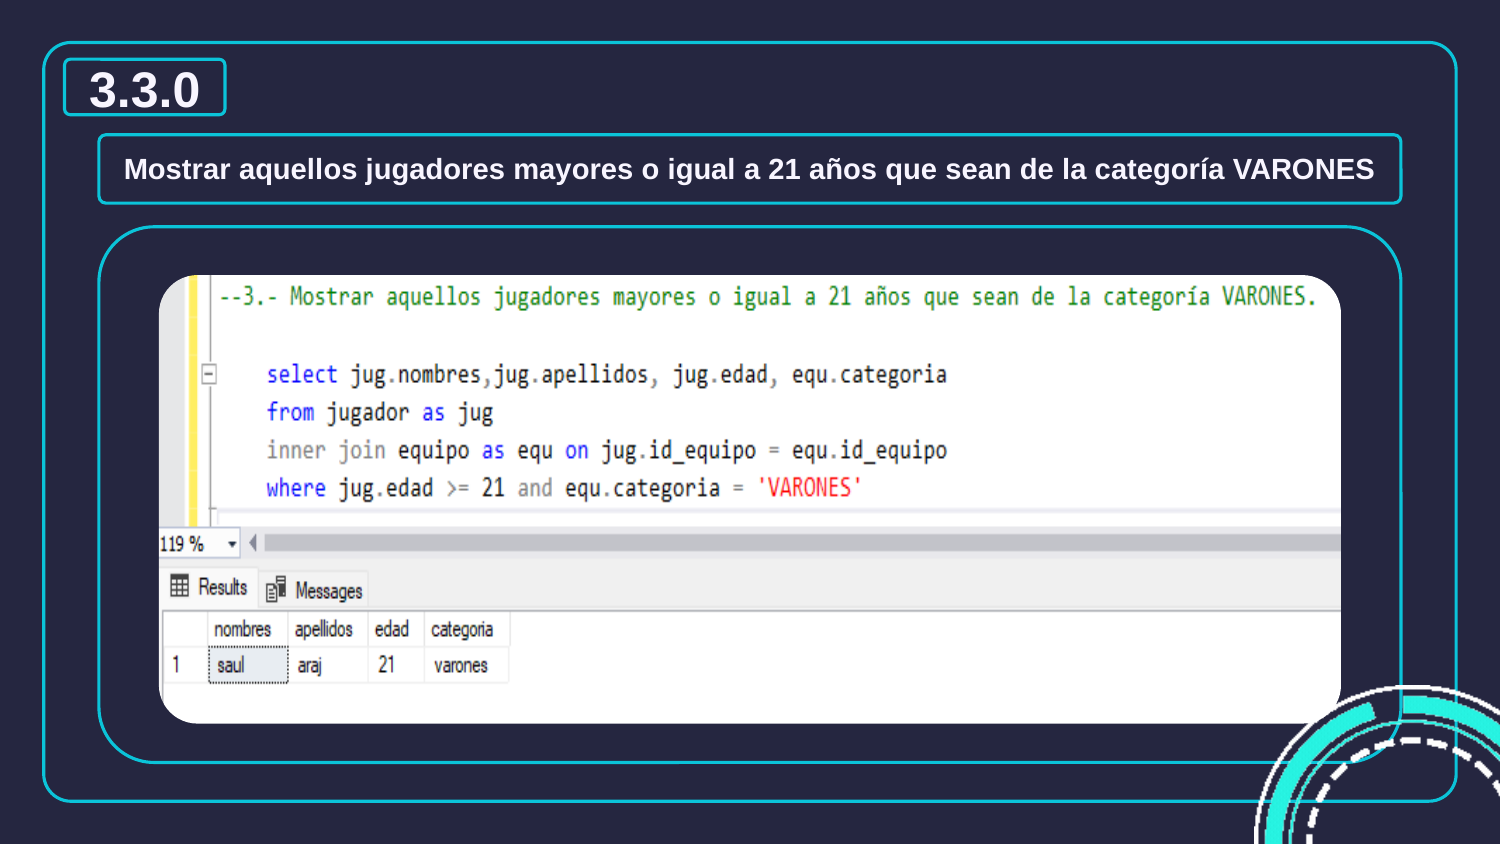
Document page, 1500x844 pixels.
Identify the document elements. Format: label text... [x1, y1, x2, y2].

text_box 3.3.0 [64, 59, 225, 115]
picture [158, 274, 1500, 844]
text_box [98, 226, 1401, 763]
text_box [98, 134, 1401, 204]
title Mostrar aquellos jugadores mayores o igual a 21 años que sean de la categoría VARONES [98, 197, 1401, 215]
title Mostrar aquellos jugadores mayores o igual a 21 años que sean de la categoría VARONES [98, 120, 1401, 141]
